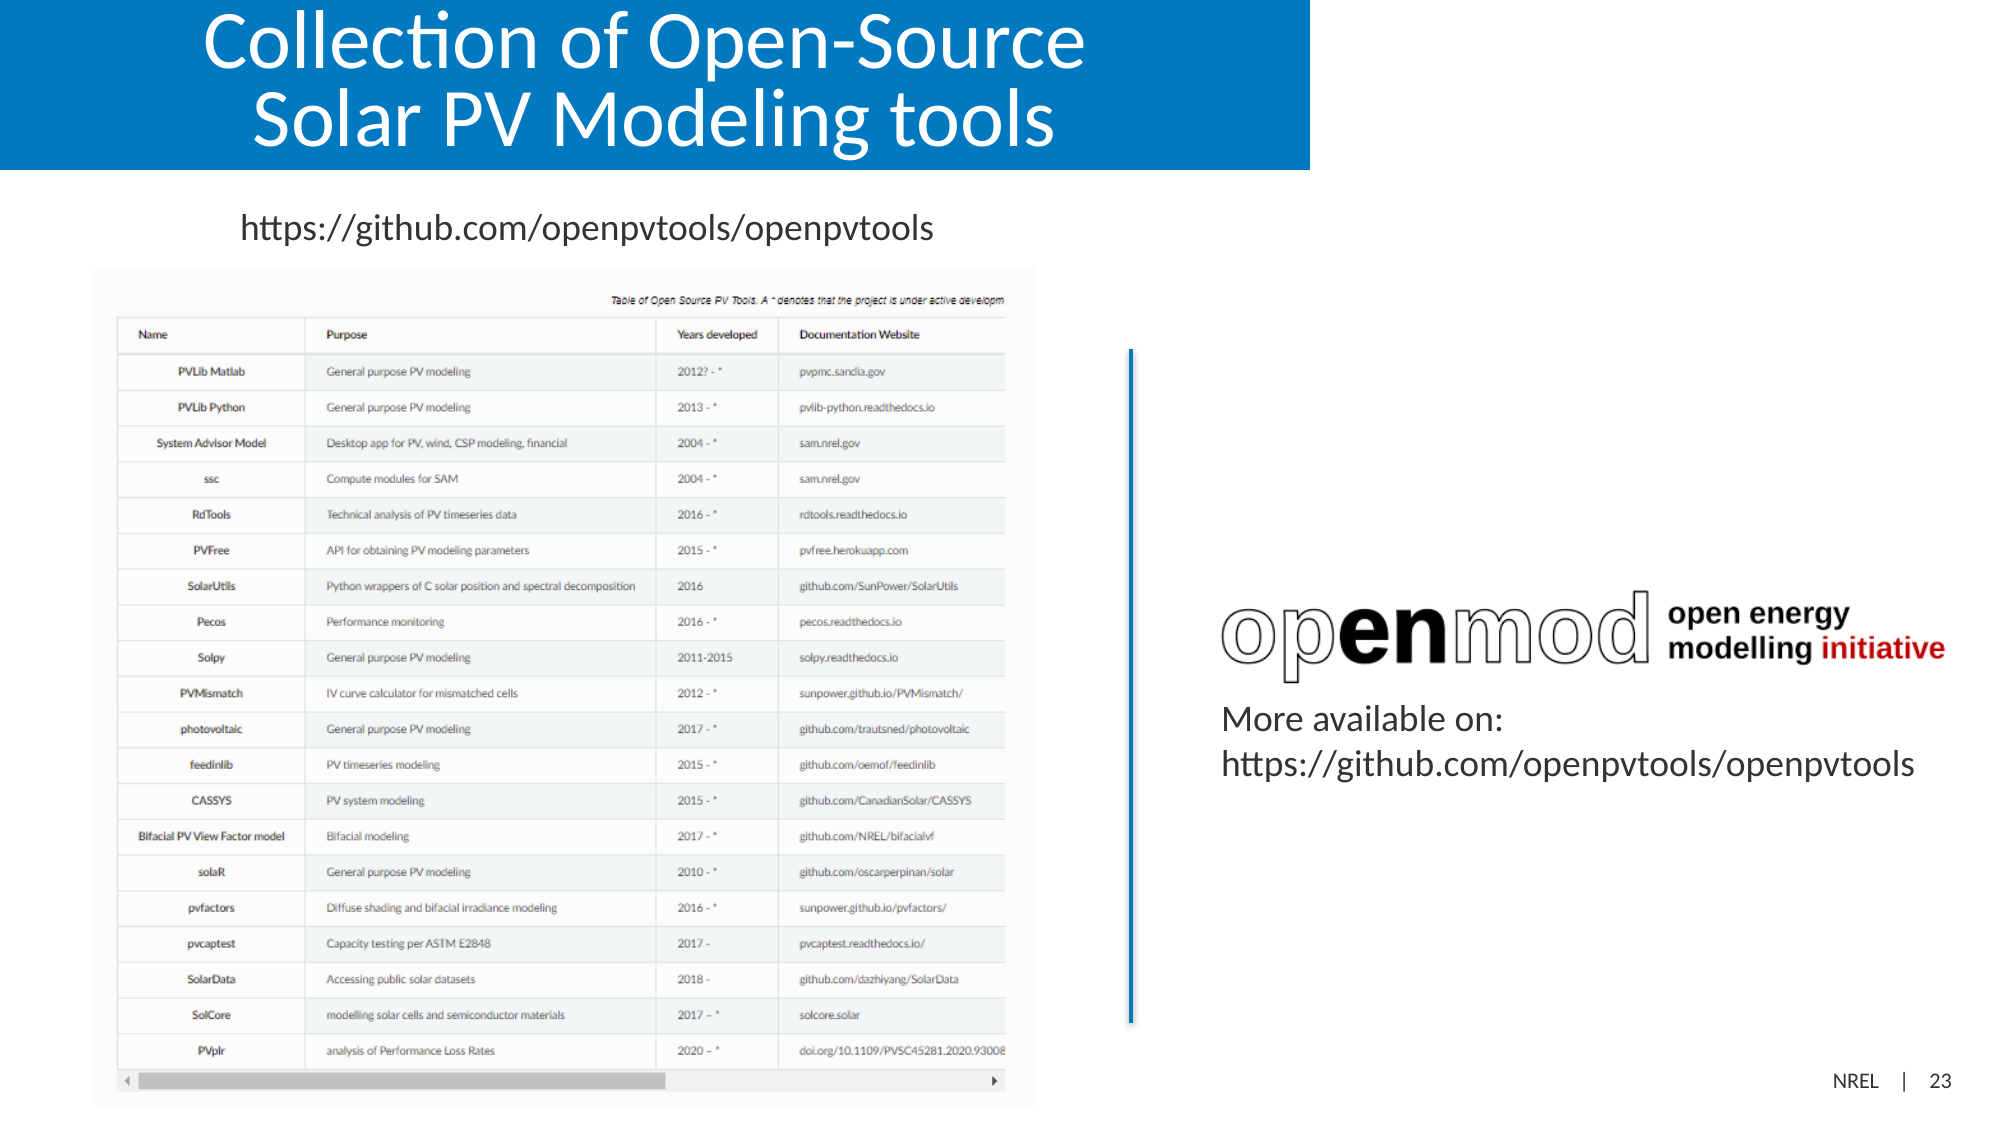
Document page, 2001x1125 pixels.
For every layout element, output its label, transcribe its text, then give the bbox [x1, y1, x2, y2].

text_box https://github.com/openpvtools/openpvtools [225, 195, 1262, 256]
title Collection of Open-Source Solar PV Modeling tools [0, 0, 1310, 170]
picture [1215, 586, 1950, 687]
picture [94, 266, 1038, 1107]
text_box More available on: https://github.com/openpvtools/openpvtools [1206, 686, 2000, 791]
